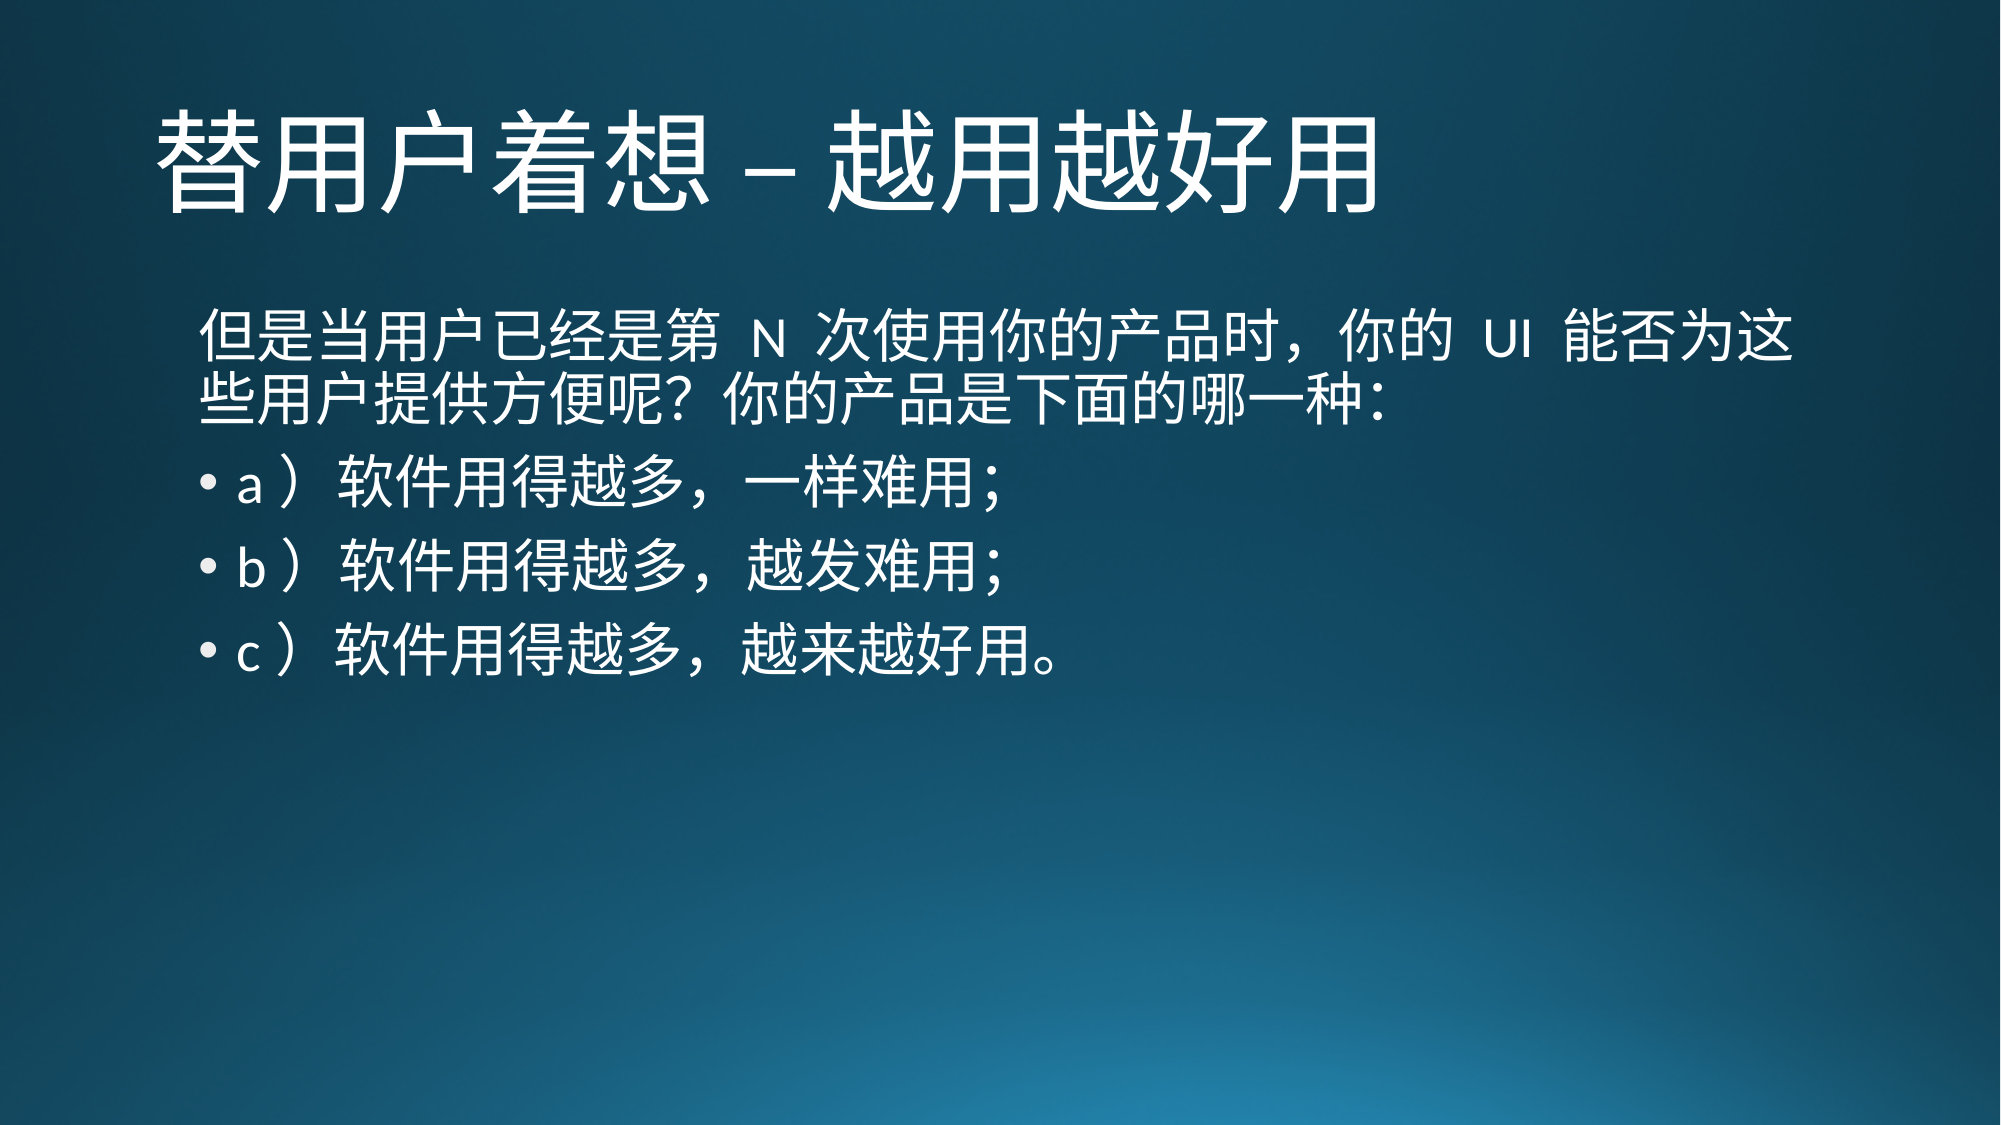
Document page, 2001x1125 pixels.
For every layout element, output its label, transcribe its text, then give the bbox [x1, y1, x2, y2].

picture [0, 0, 2001, 1125]
title 替用户着想 – 越用越好用 [137, 59, 1863, 278]
list 但是当用户已经是第 N 次使用你的产品时，你的 UI 能否为这些用户提供方便呢？你的产品是下面的哪一种： a）软件用得越多，一样难用； b）软件用得越多，越发难用； c）软件用得越多，越来越好用。 [183, 299, 1863, 1014]
